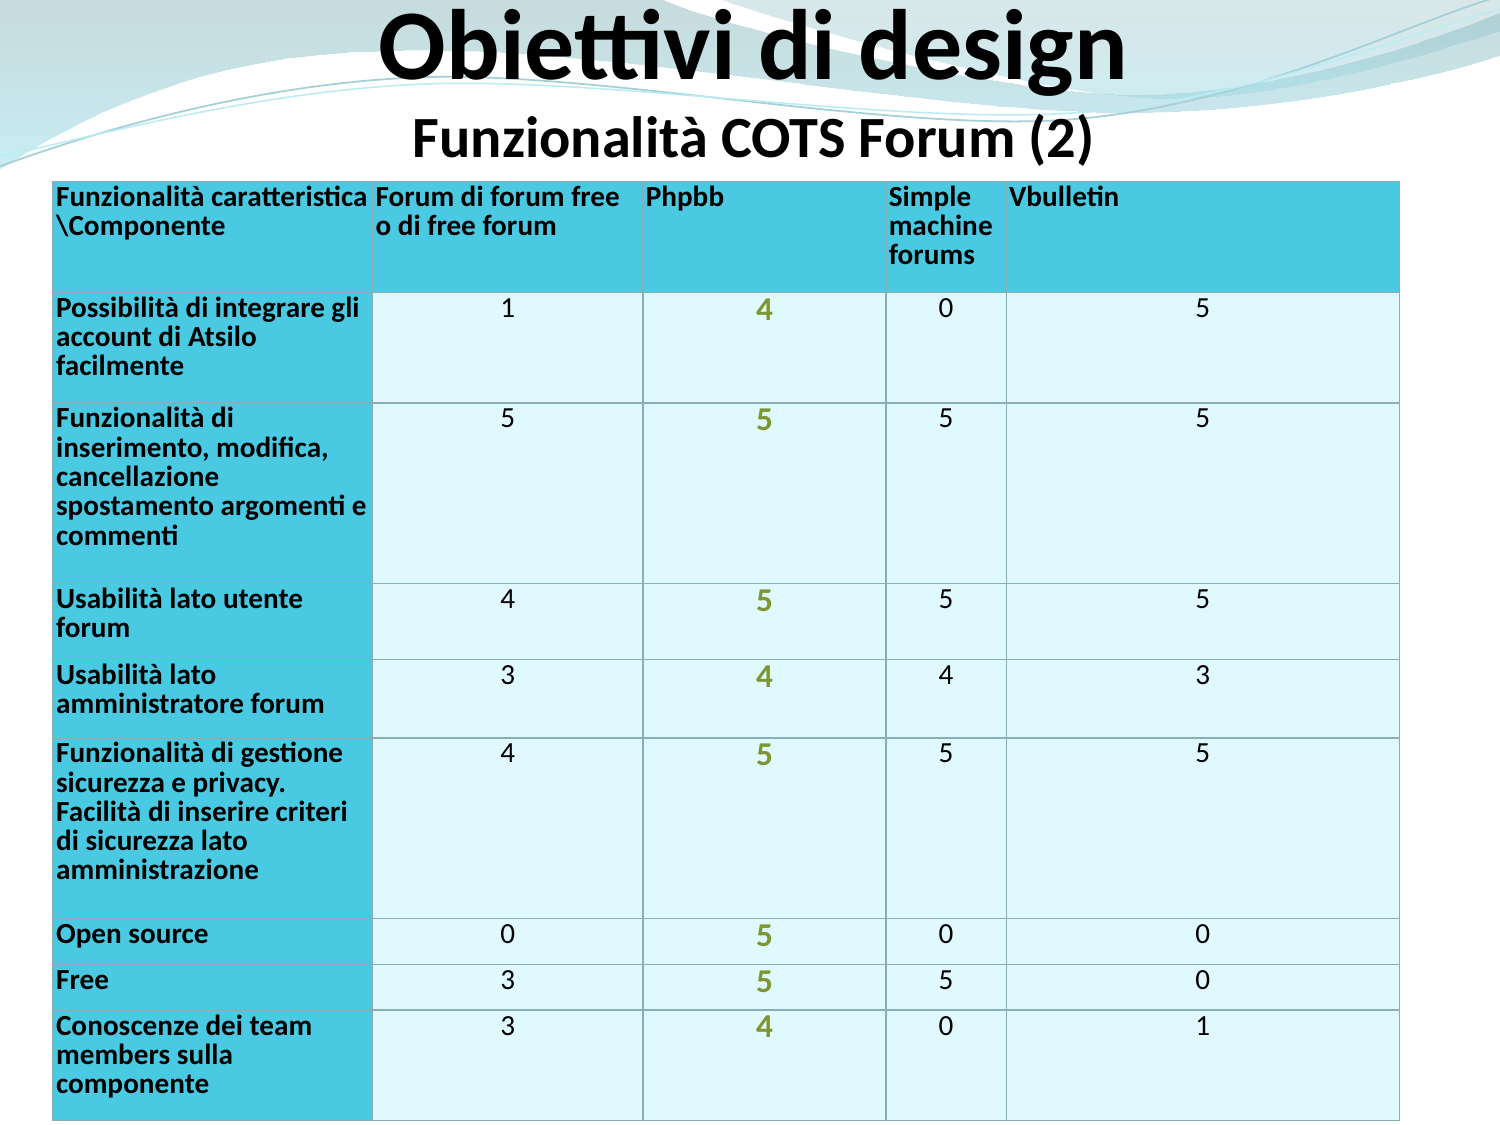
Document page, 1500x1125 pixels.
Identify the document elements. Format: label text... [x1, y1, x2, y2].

table_cell 5 [644, 965, 885, 1009]
table_cell 5 [887, 584, 1006, 659]
table_cell 3 [1007, 660, 1399, 737]
table_header Funzionalità caratteristica \Componente [54, 182, 372, 292]
table_cell 4 [644, 1011, 885, 1120]
table_cell 5 [1007, 293, 1399, 402]
table_cell Funzionalità di inserimento, modifica, cancellazione spostamento argomenti e commenti [54, 404, 372, 583]
table_cell 4 [644, 293, 885, 402]
table_cell Conoscenze dei team members sulla componente [54, 1011, 372, 1120]
table_cell 5 [1007, 584, 1399, 659]
table_cell 5 [887, 404, 1006, 583]
table_cell Possibilità di integrare gli account di Atsilo facilmente [54, 293, 372, 402]
table_cell 0 [1007, 919, 1399, 964]
table_cell 5 [887, 965, 1006, 1009]
table_cell 1 [373, 293, 642, 402]
table_cell Usabilità lato amministratore forum [54, 660, 372, 737]
table_header Forum di forum free o di free forum [373, 182, 642, 292]
table_cell Usabilità lato utente forum [54, 584, 372, 659]
table_cell 1 [1007, 1011, 1399, 1120]
table_cell 0 [887, 1011, 1006, 1120]
table_cell 5 [644, 584, 885, 659]
table_cell Free [54, 965, 372, 1009]
table_cell Open source [54, 919, 372, 964]
table_cell 3 [373, 1011, 642, 1120]
table_header Phpbb [644, 182, 885, 292]
table_cell 4 [887, 660, 1006, 737]
table_cell 4 [644, 660, 885, 737]
table_cell 5 [887, 739, 1006, 918]
table_cell 5 [644, 739, 885, 918]
table_cell 0 [887, 293, 1006, 402]
table_cell 4 [373, 739, 642, 918]
table_cell 5 [1007, 739, 1399, 918]
table_cell 5 [1007, 404, 1399, 583]
table_header Vbulletin [1007, 182, 1399, 292]
table_cell 5 [644, 404, 885, 583]
table_cell 4 [373, 584, 642, 659]
table_cell 5 [644, 919, 885, 964]
table_cell 3 [373, 965, 642, 1009]
table_cell Funzionalità di gestione sicurezza e privacy. Facilità di inserire criteri di sicurezza lato amministrazione [54, 739, 372, 918]
table_cell 0 [1007, 965, 1399, 1009]
table_header Simple machine forums [887, 182, 1006, 292]
table_cell 0 [887, 919, 1006, 964]
table_cell 0 [373, 919, 642, 964]
table_cell 5 [373, 404, 642, 583]
text_box Obiettivi di design Funzionalità COTS Forum (2) [364, 0, 1144, 177]
table_cell 3 [373, 660, 642, 737]
